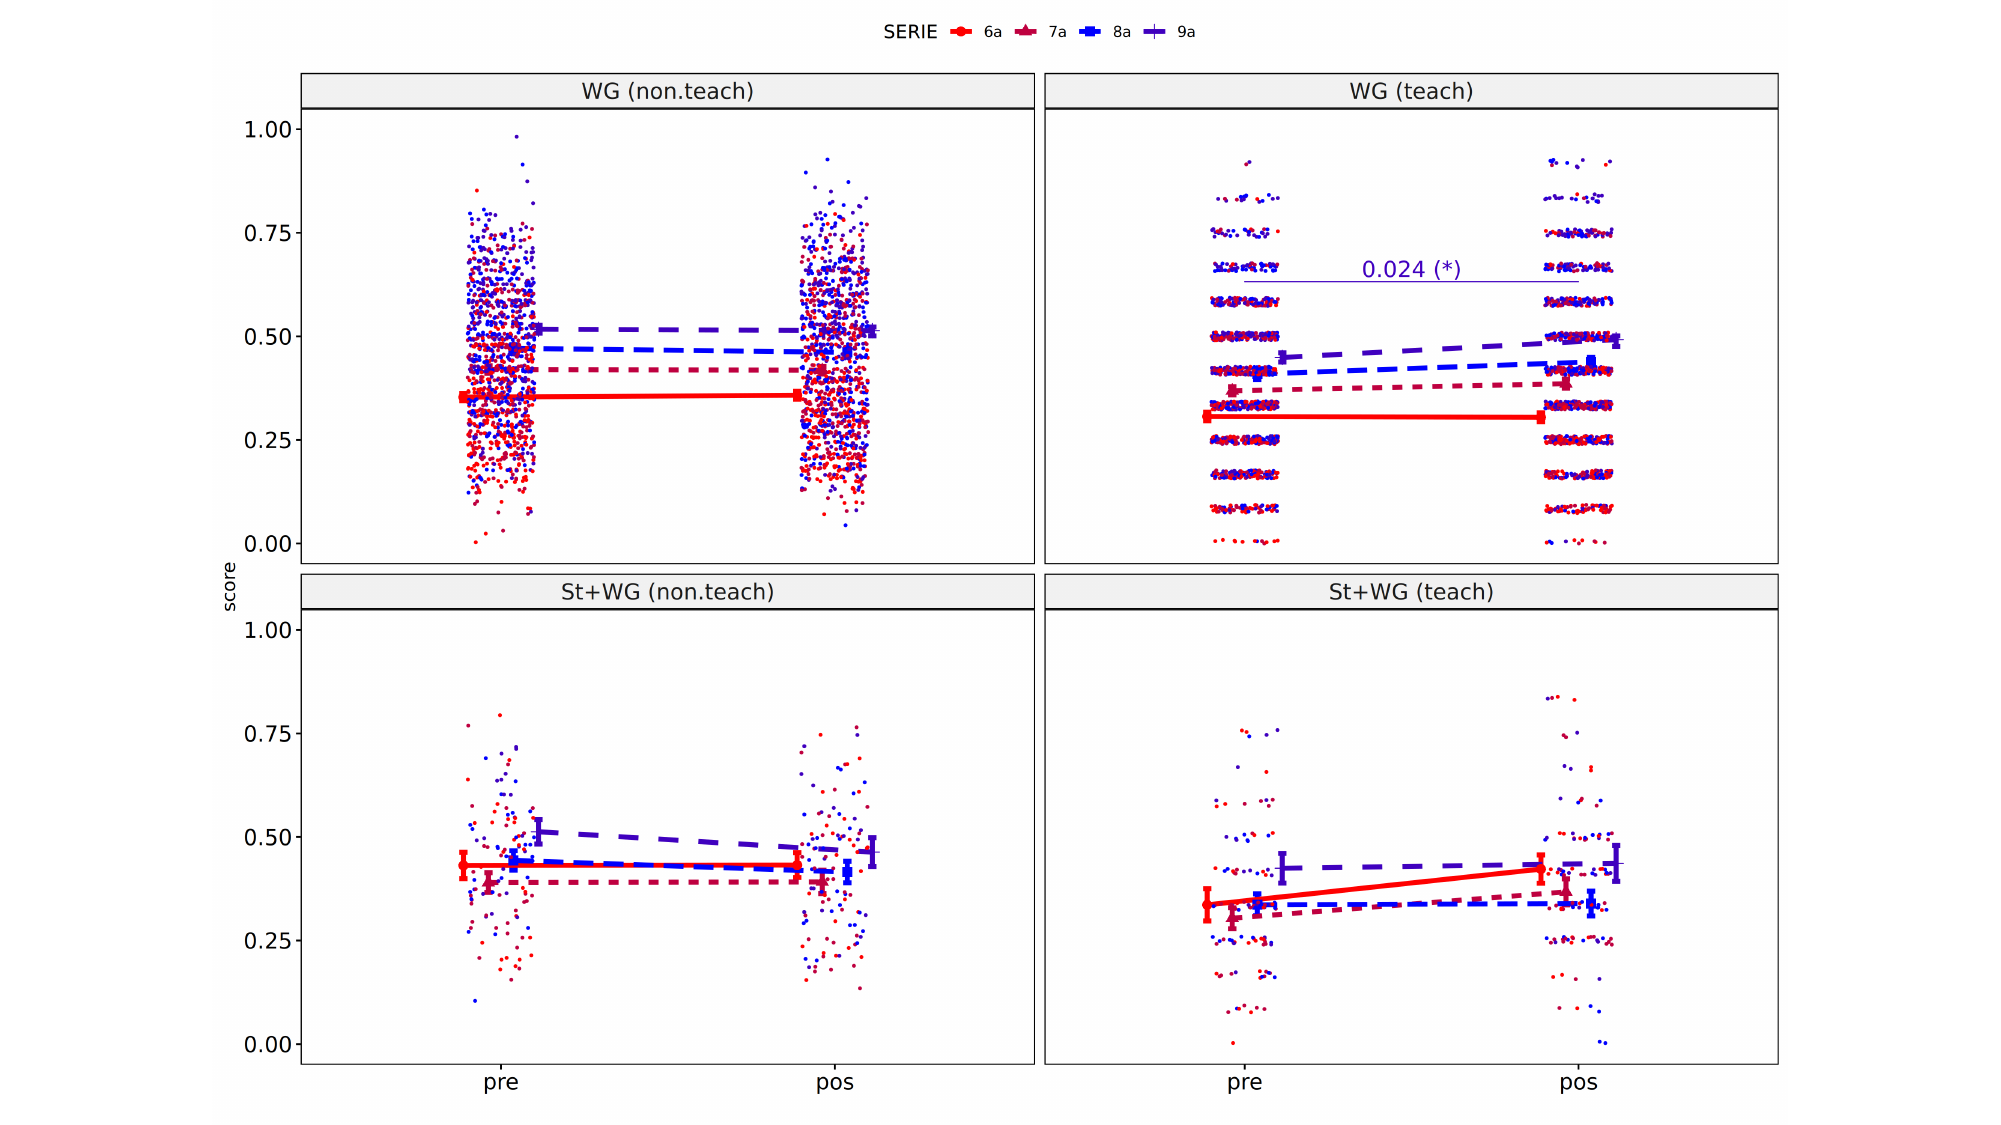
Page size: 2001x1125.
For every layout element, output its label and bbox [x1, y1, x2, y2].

picture [212, 0, 1788, 1125]
